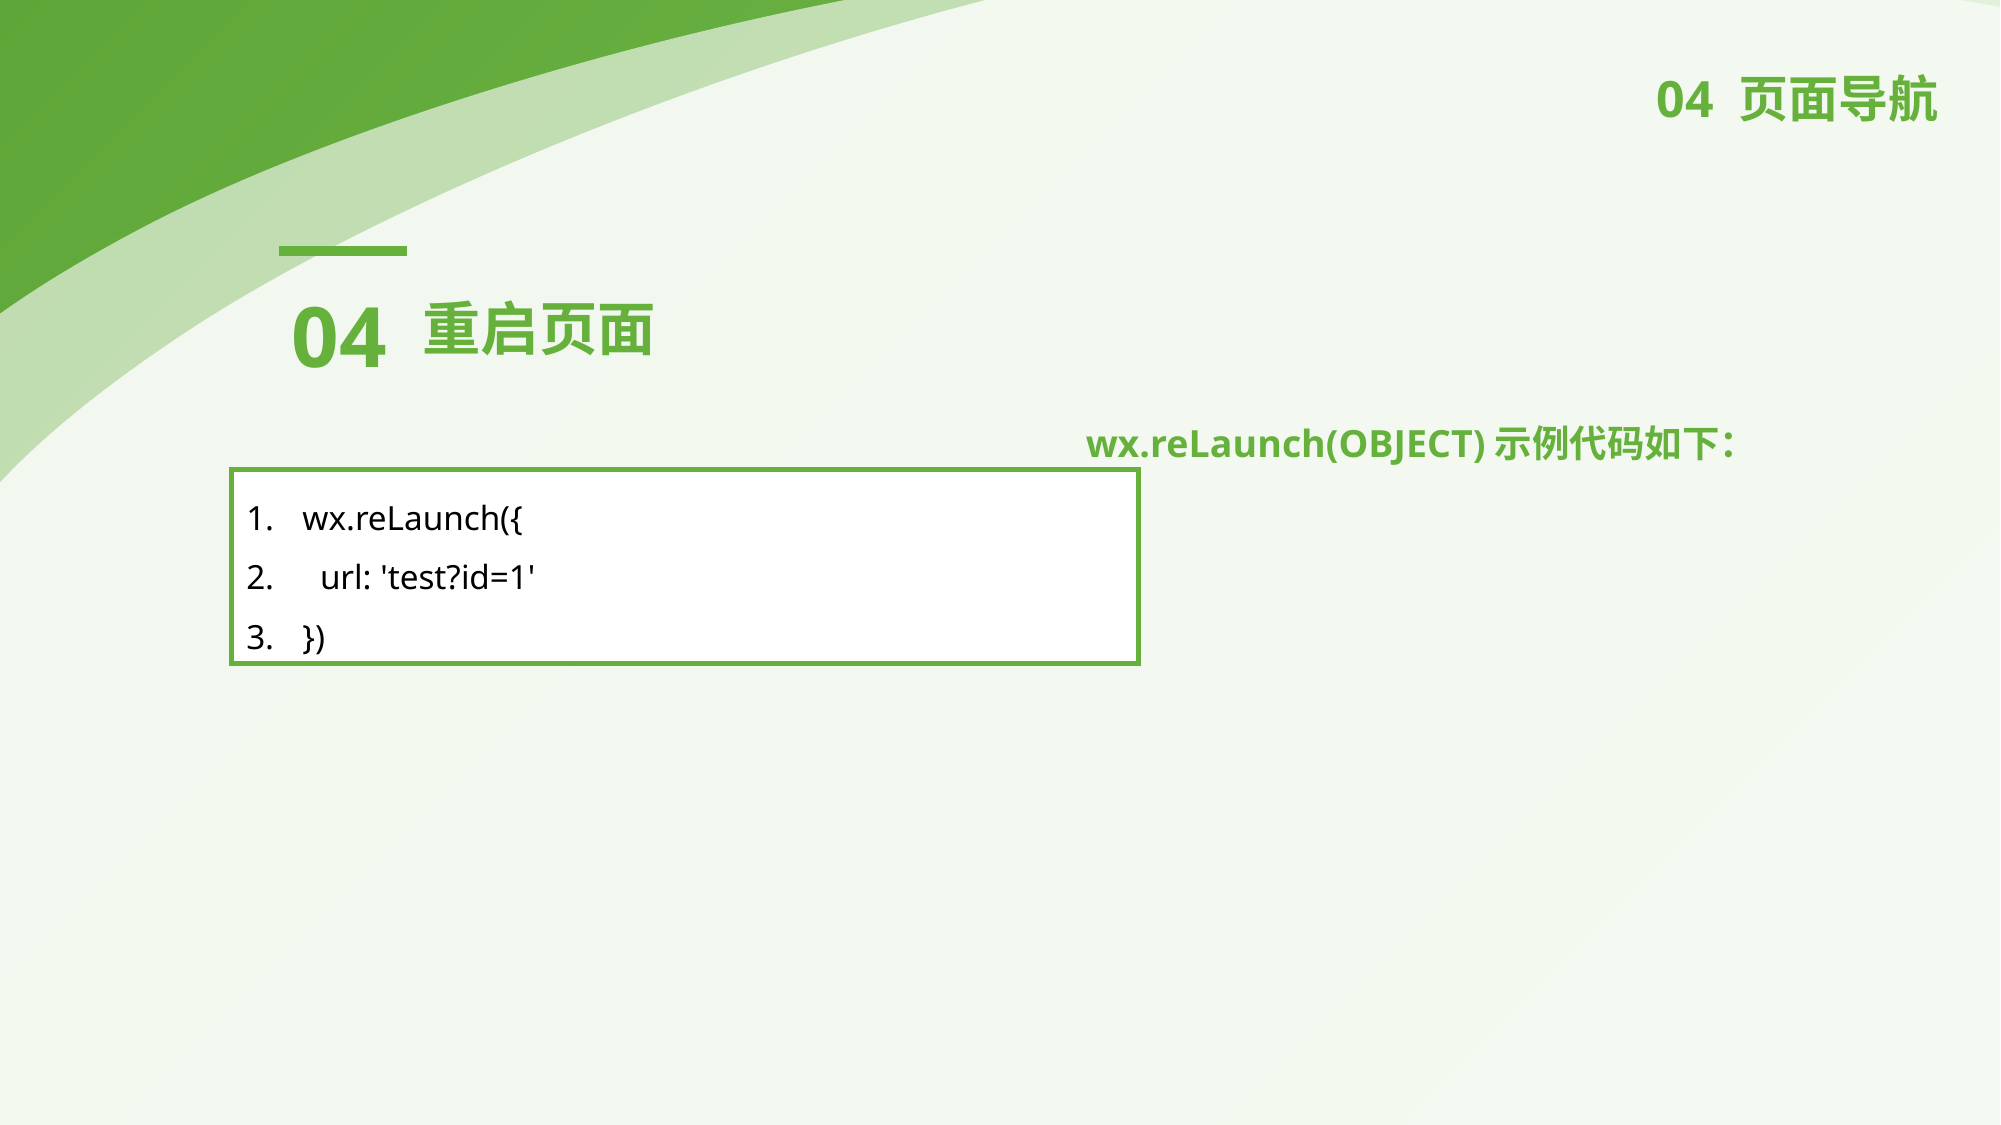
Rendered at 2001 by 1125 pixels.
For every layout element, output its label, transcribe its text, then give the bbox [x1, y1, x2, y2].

text_box wx.reLaunch({ url: 'test?id=1' }) [231, 468, 1139, 665]
list 04 页面导航 [1083, 41, 1955, 162]
text_box [402, 246, 407, 256]
list wx.reLaunch(OBJECT)示例代码如下： [213, 388, 1773, 474]
text_box 重启页面 [407, 263, 671, 369]
text_box 04 [276, 246, 402, 392]
